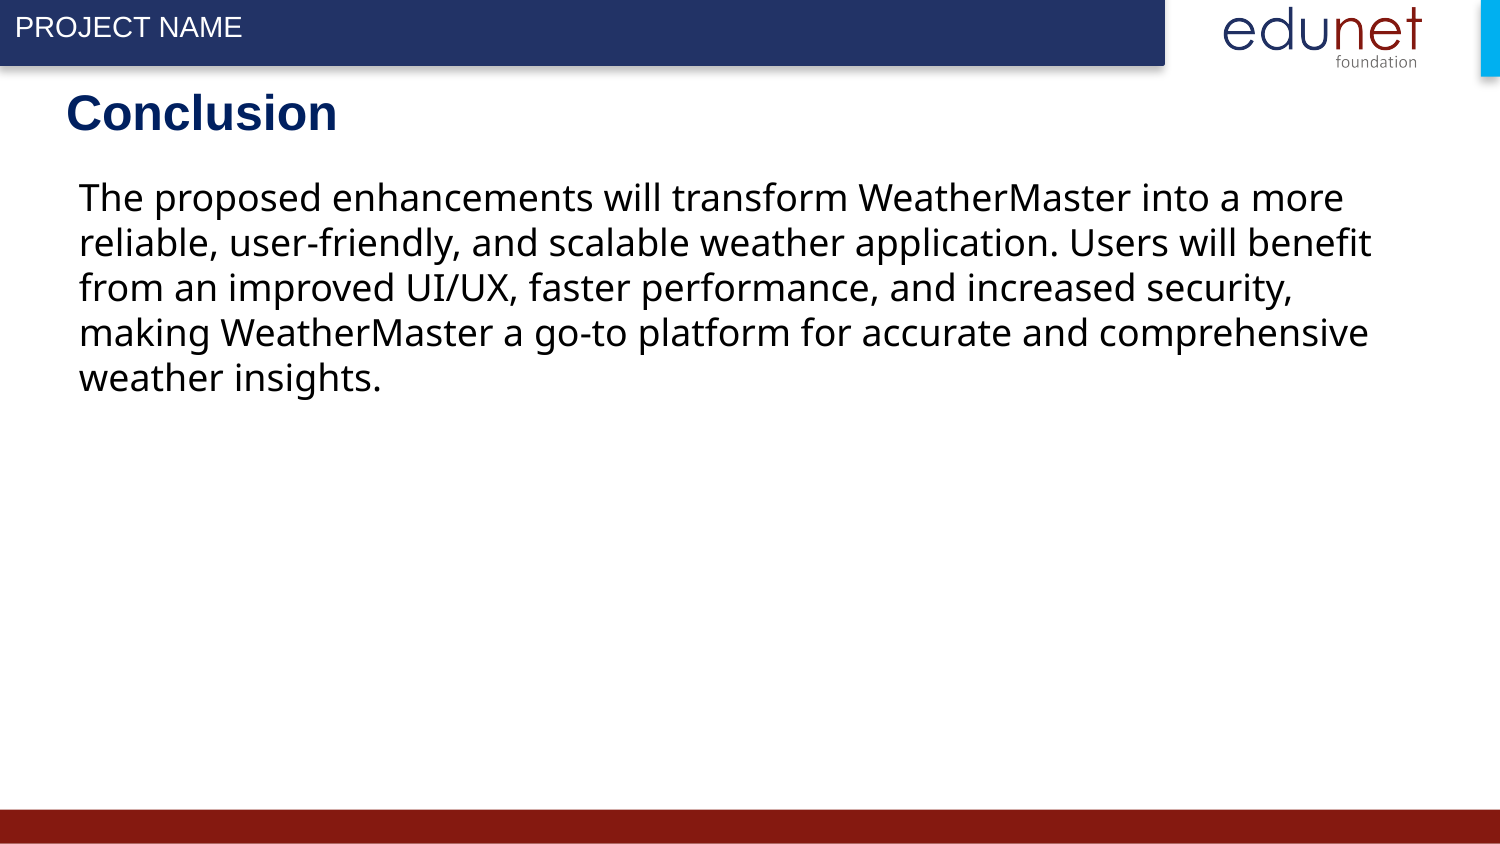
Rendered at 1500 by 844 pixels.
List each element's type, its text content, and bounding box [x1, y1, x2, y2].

picture [1219, 4, 1424, 72]
title Conclusion [51, 72, 1449, 229]
text_box The proposed enhancements will transform WeatherMaster into a more reliable, user-friendly, and scalable weather application. Users will benefit from an improved UI/UX, faster performance, and increased security, making WeatherMaster a go-to platform for accurate and comprehensive weather insights. [64, 166, 1398, 442]
